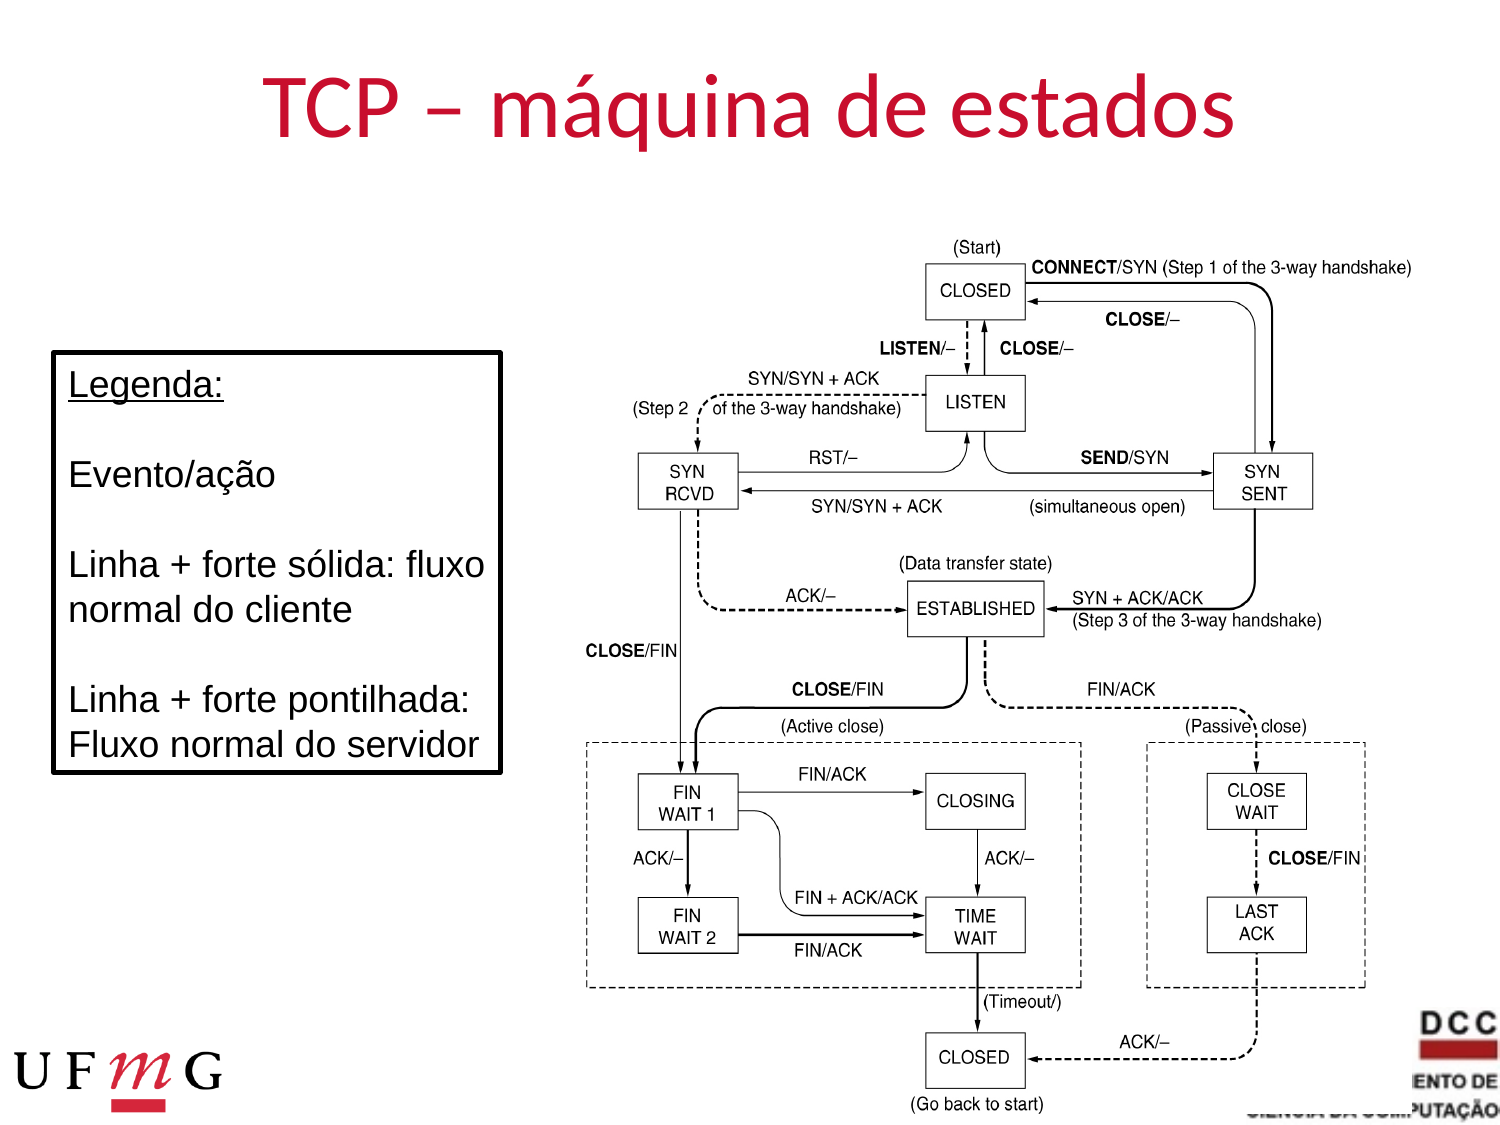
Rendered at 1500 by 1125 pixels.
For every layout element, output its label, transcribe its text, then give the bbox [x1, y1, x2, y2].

picture [584, 236, 1500, 1125]
picture [5, 1034, 231, 1123]
title TCP – máquina de estados [75, 7, 1425, 195]
text_box Legenda: Evento/ação Linha + forte sólida: fluxo normal do cliente Linha + forte pontilhada: Fluxo normal do servidor [53, 352, 501, 773]
